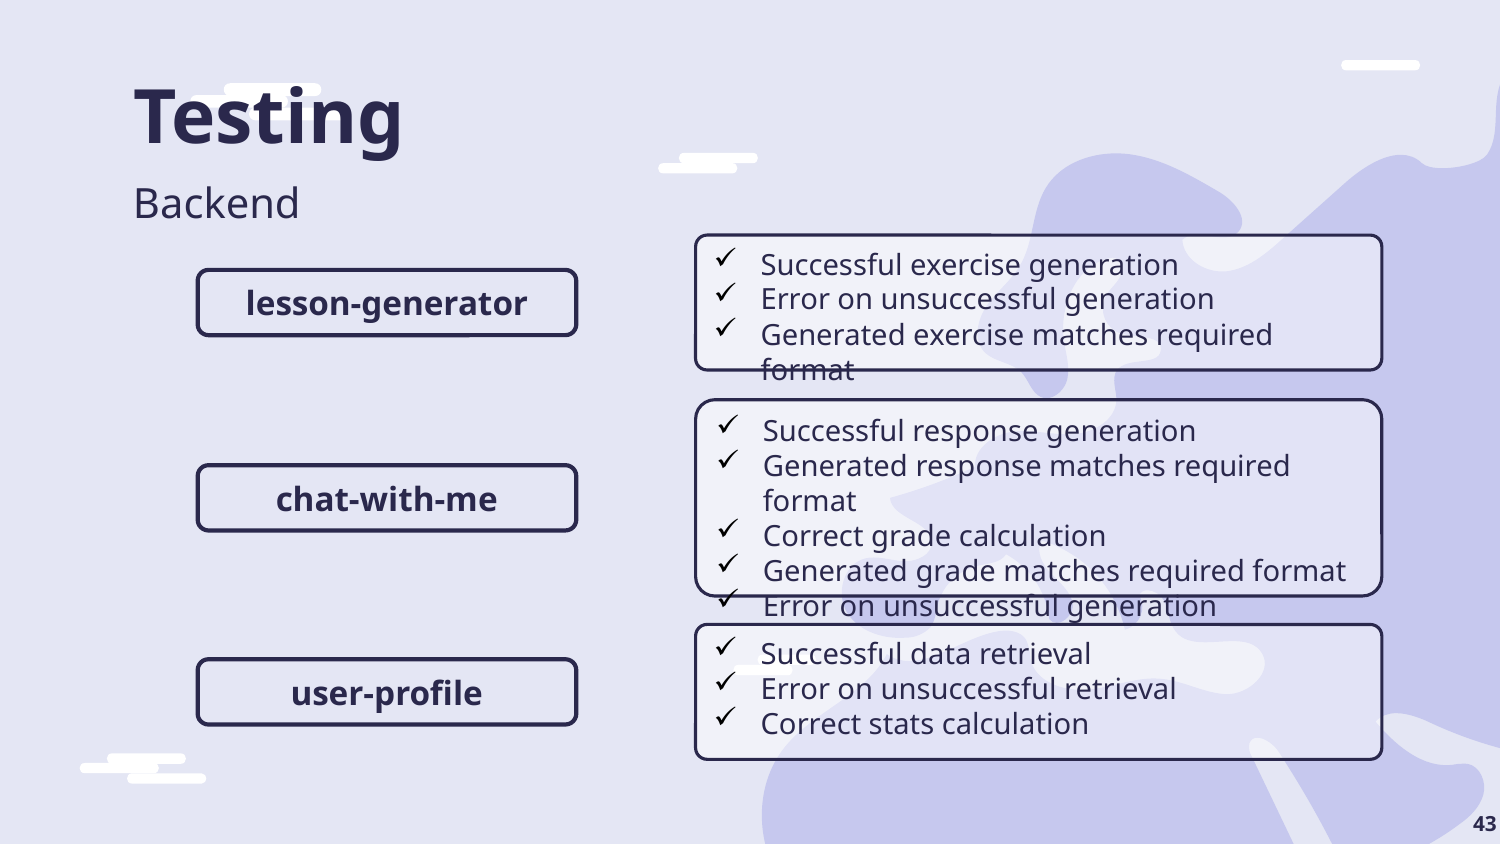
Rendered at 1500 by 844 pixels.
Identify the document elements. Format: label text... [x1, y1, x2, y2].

text_box Successful exercise generation Error on unsuccessful generation Generated exercise matches required format [695, 235, 1382, 370]
text_box user-profile [195, 657, 579, 727]
text_box Backend [118, 169, 928, 235]
text_box lesson-generator [195, 267, 579, 338]
text_box Successful data retrieval Error on unsuccessful retrieval Correct stats calculation [695, 624, 1382, 760]
text_box Successful response generation Generated response matches required format Correct grade calculation Generated grade matches required format Error on unsuccessful generation [695, 399, 1382, 597]
text_box chat-with-me [195, 463, 579, 533]
text_box 43 [1458, 803, 1500, 844]
title Testing [118, 63, 1382, 165]
